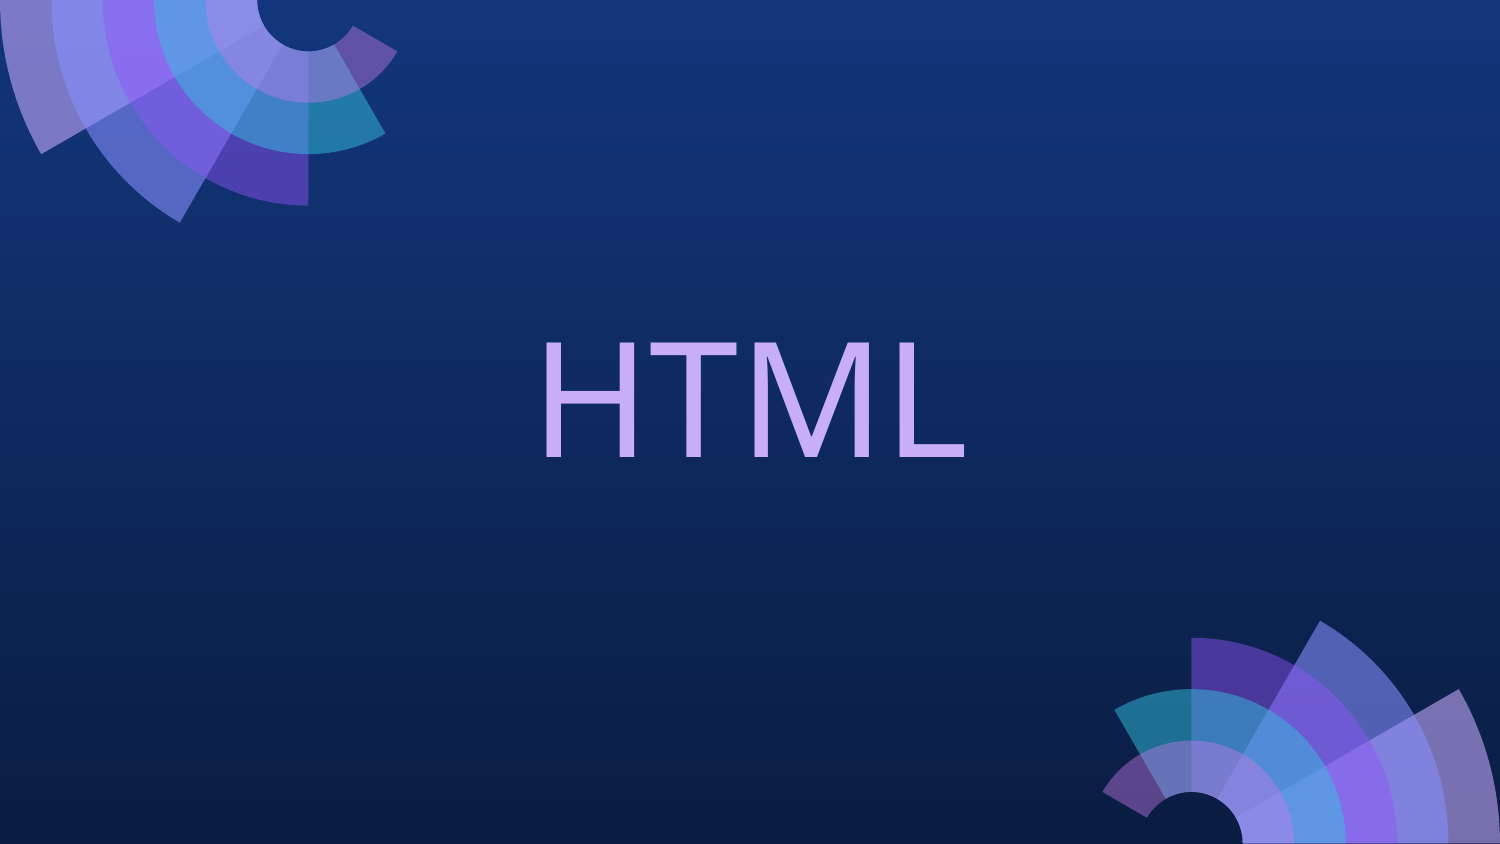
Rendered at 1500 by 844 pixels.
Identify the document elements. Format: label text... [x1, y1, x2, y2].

title HTML [312, 301, 1188, 485]
